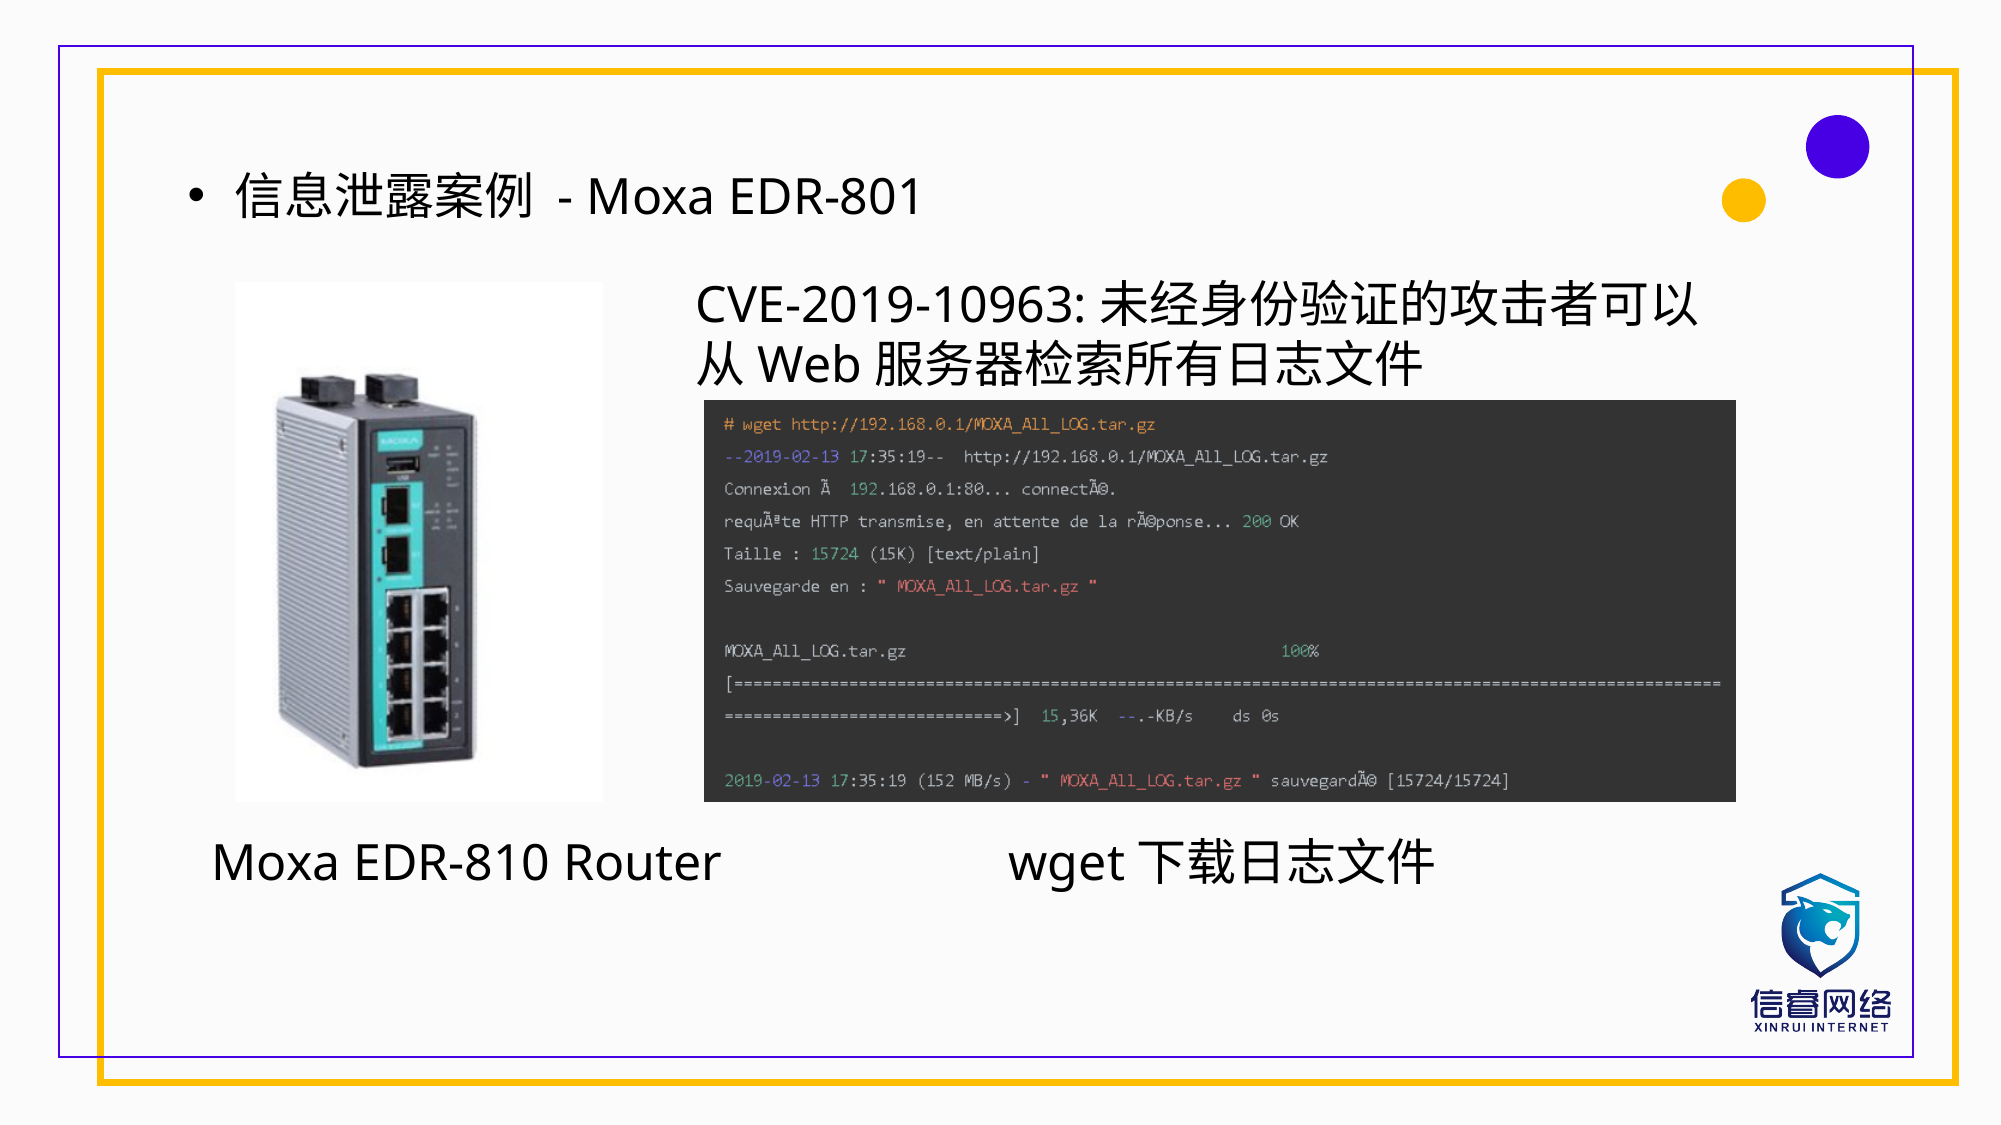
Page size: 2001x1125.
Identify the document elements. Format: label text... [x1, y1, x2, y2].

text_box [1720, 177, 1767, 224]
text_box CVE-2019-10963:未经身份验证的攻击者可以从Web服务器检索所有日志文件 [681, 265, 1736, 401]
text_box [58, 45, 1914, 1058]
text_box 信息泄露案例 - Moxa EDR-801 [172, 157, 941, 232]
text_box wget下载日志文件 [993, 823, 1452, 899]
text_box [99, 70, 1956, 1083]
picture [704, 400, 1737, 802]
picture [235, 282, 603, 802]
text_box [1804, 114, 1871, 180]
text_box Moxa EDR-810 Router [196, 823, 738, 899]
